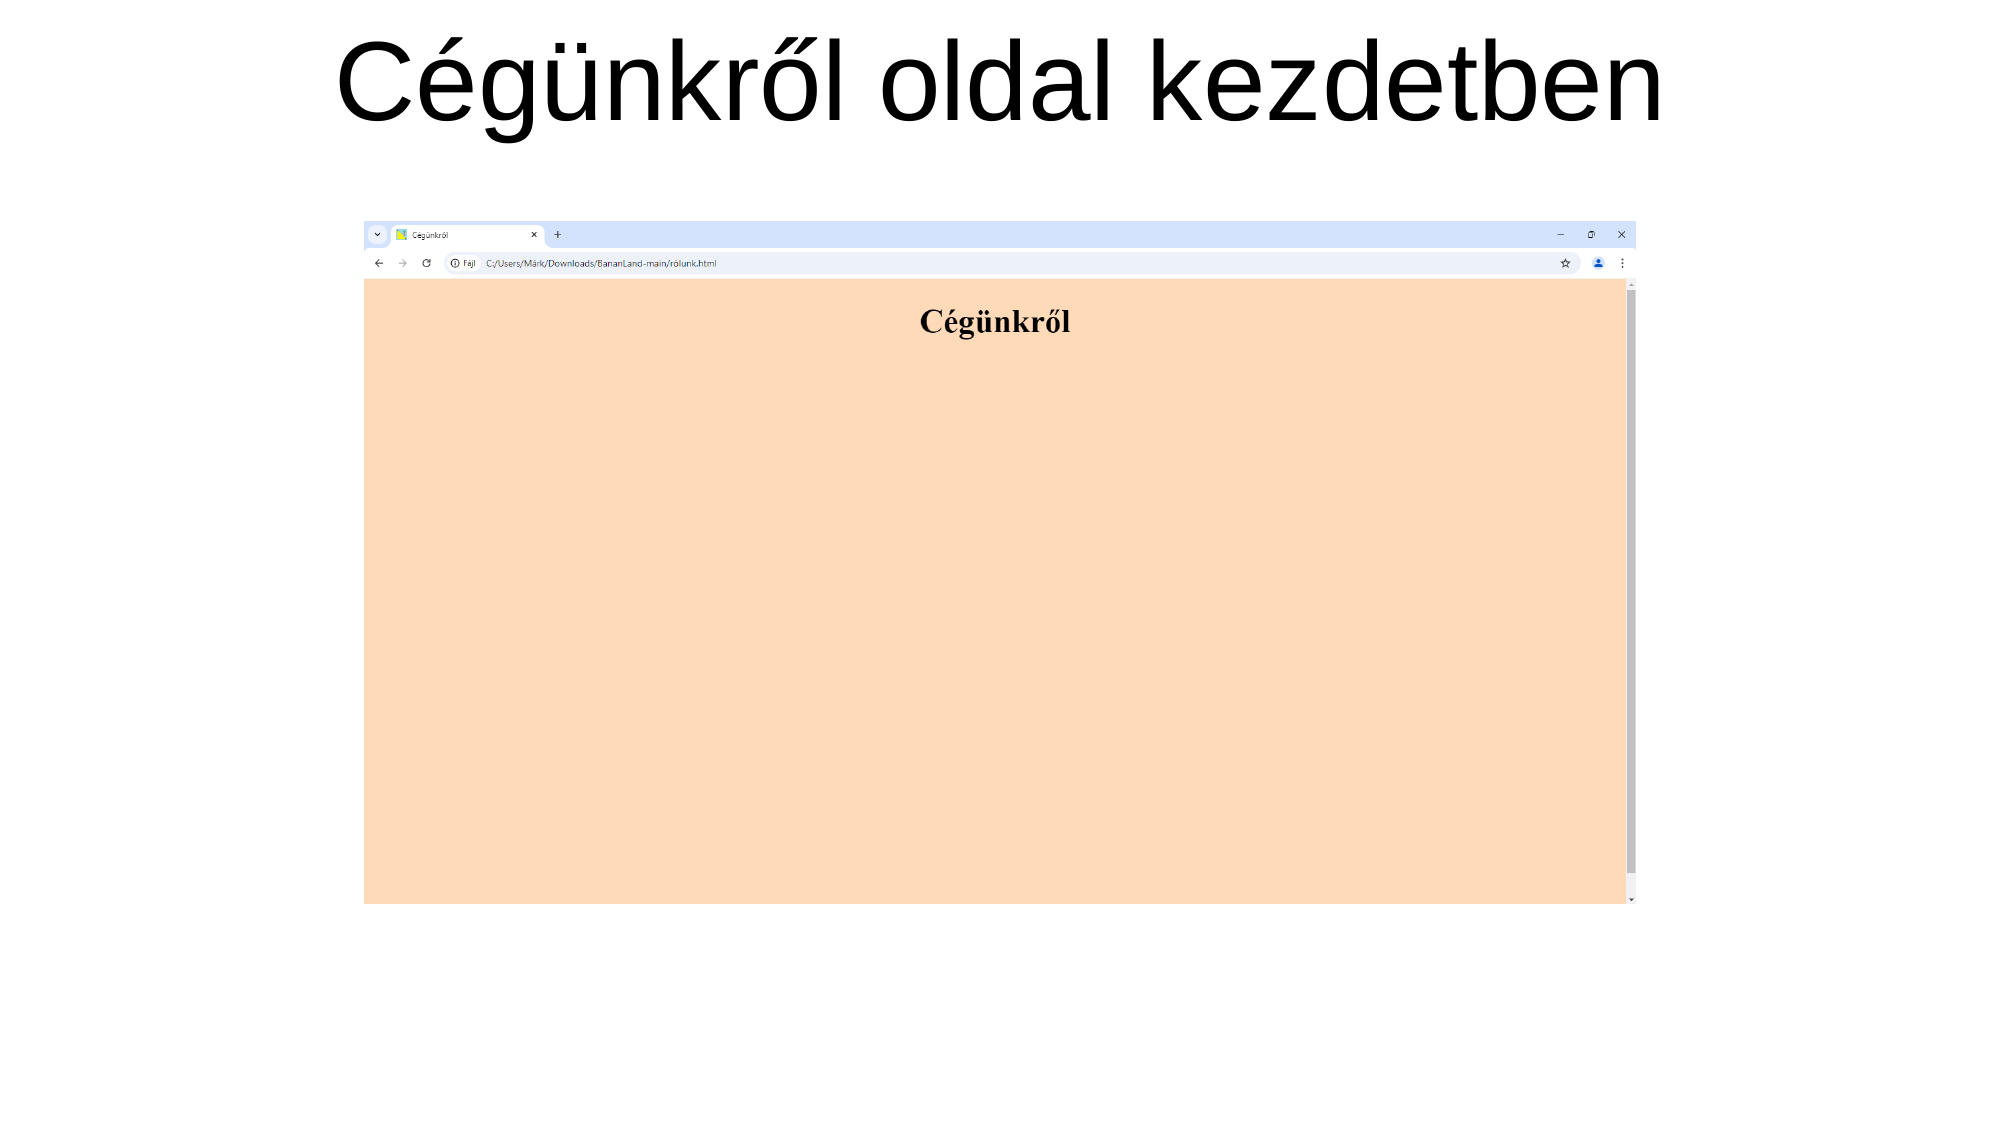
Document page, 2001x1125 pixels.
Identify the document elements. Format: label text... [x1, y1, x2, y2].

picture [364, 221, 1636, 904]
text_box Cégünkről oldal kezdetben [312, 0, 1688, 150]
